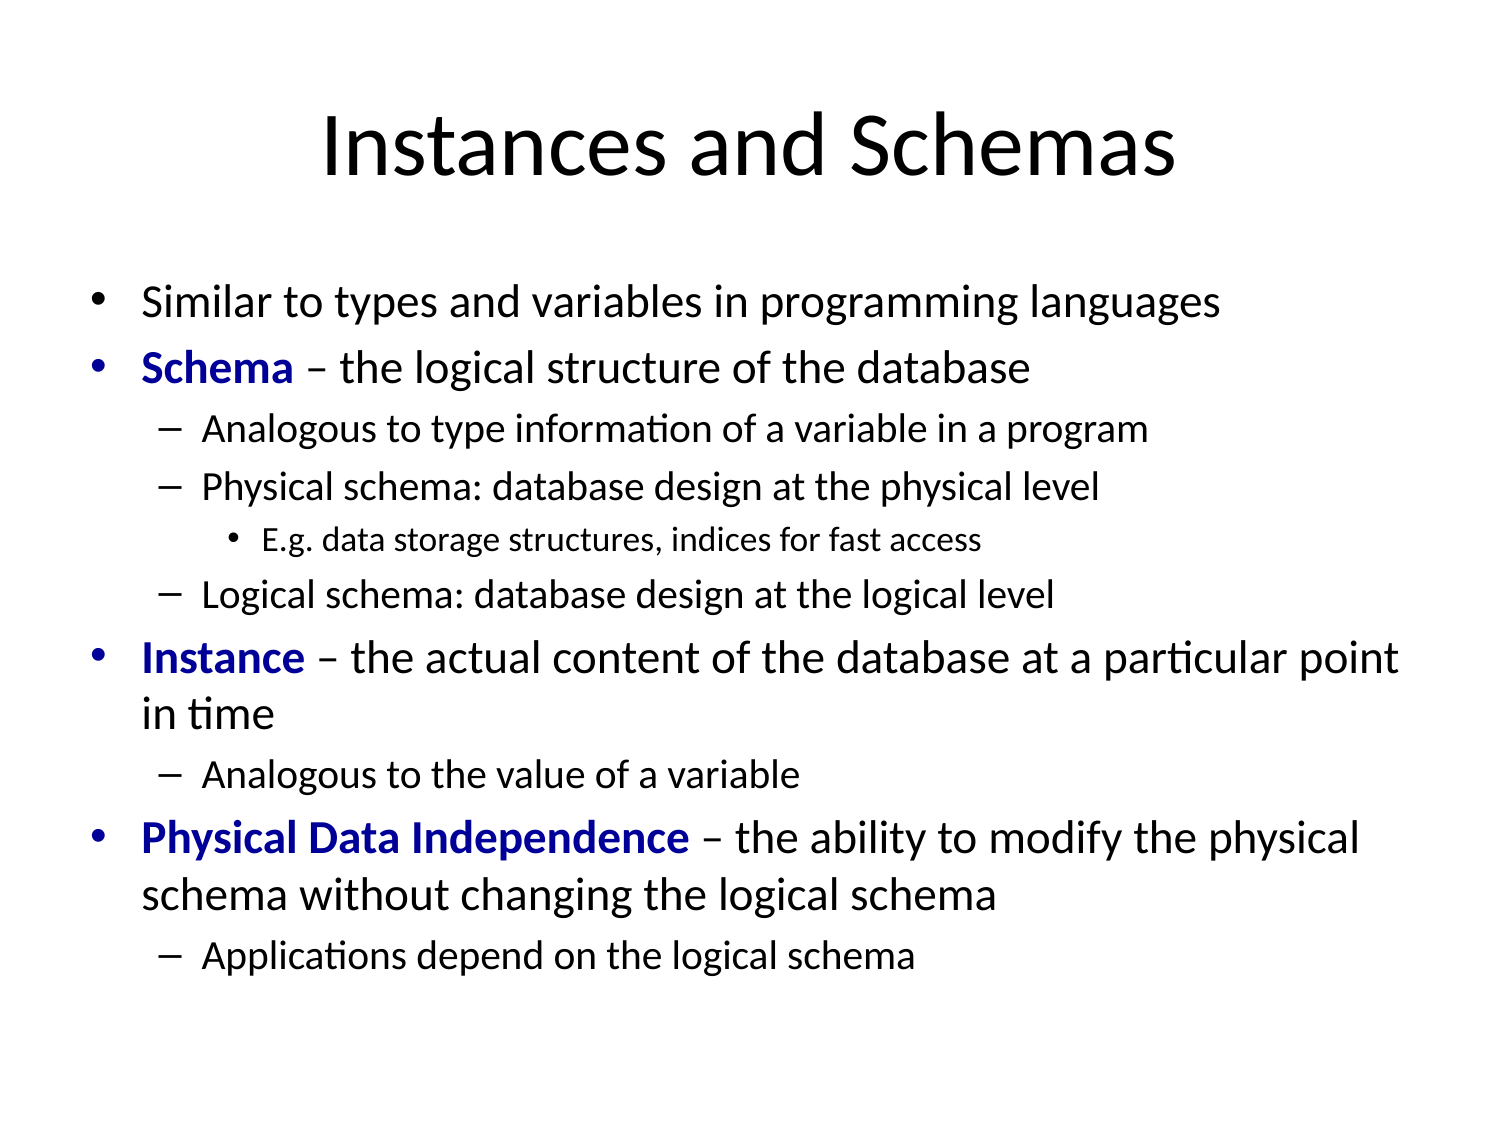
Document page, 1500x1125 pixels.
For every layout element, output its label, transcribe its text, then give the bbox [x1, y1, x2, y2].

list Similar to types and variables in programming languages Schema – the logical structure of the database Analogous to type information of a variable in a program Physical schema: database design at the physical level E.g. data storage structures, indices for fast access Logical schema: database design at the logical level Instance – the actual content of the database at a particular point in time Analogous to the value of a variable Physical Data Independence – the ability to modify the physical schema without changing the logical schema Applications depend on the logical schema [75, 262, 1425, 1005]
title Instances and Schemas [75, 45, 1425, 233]
